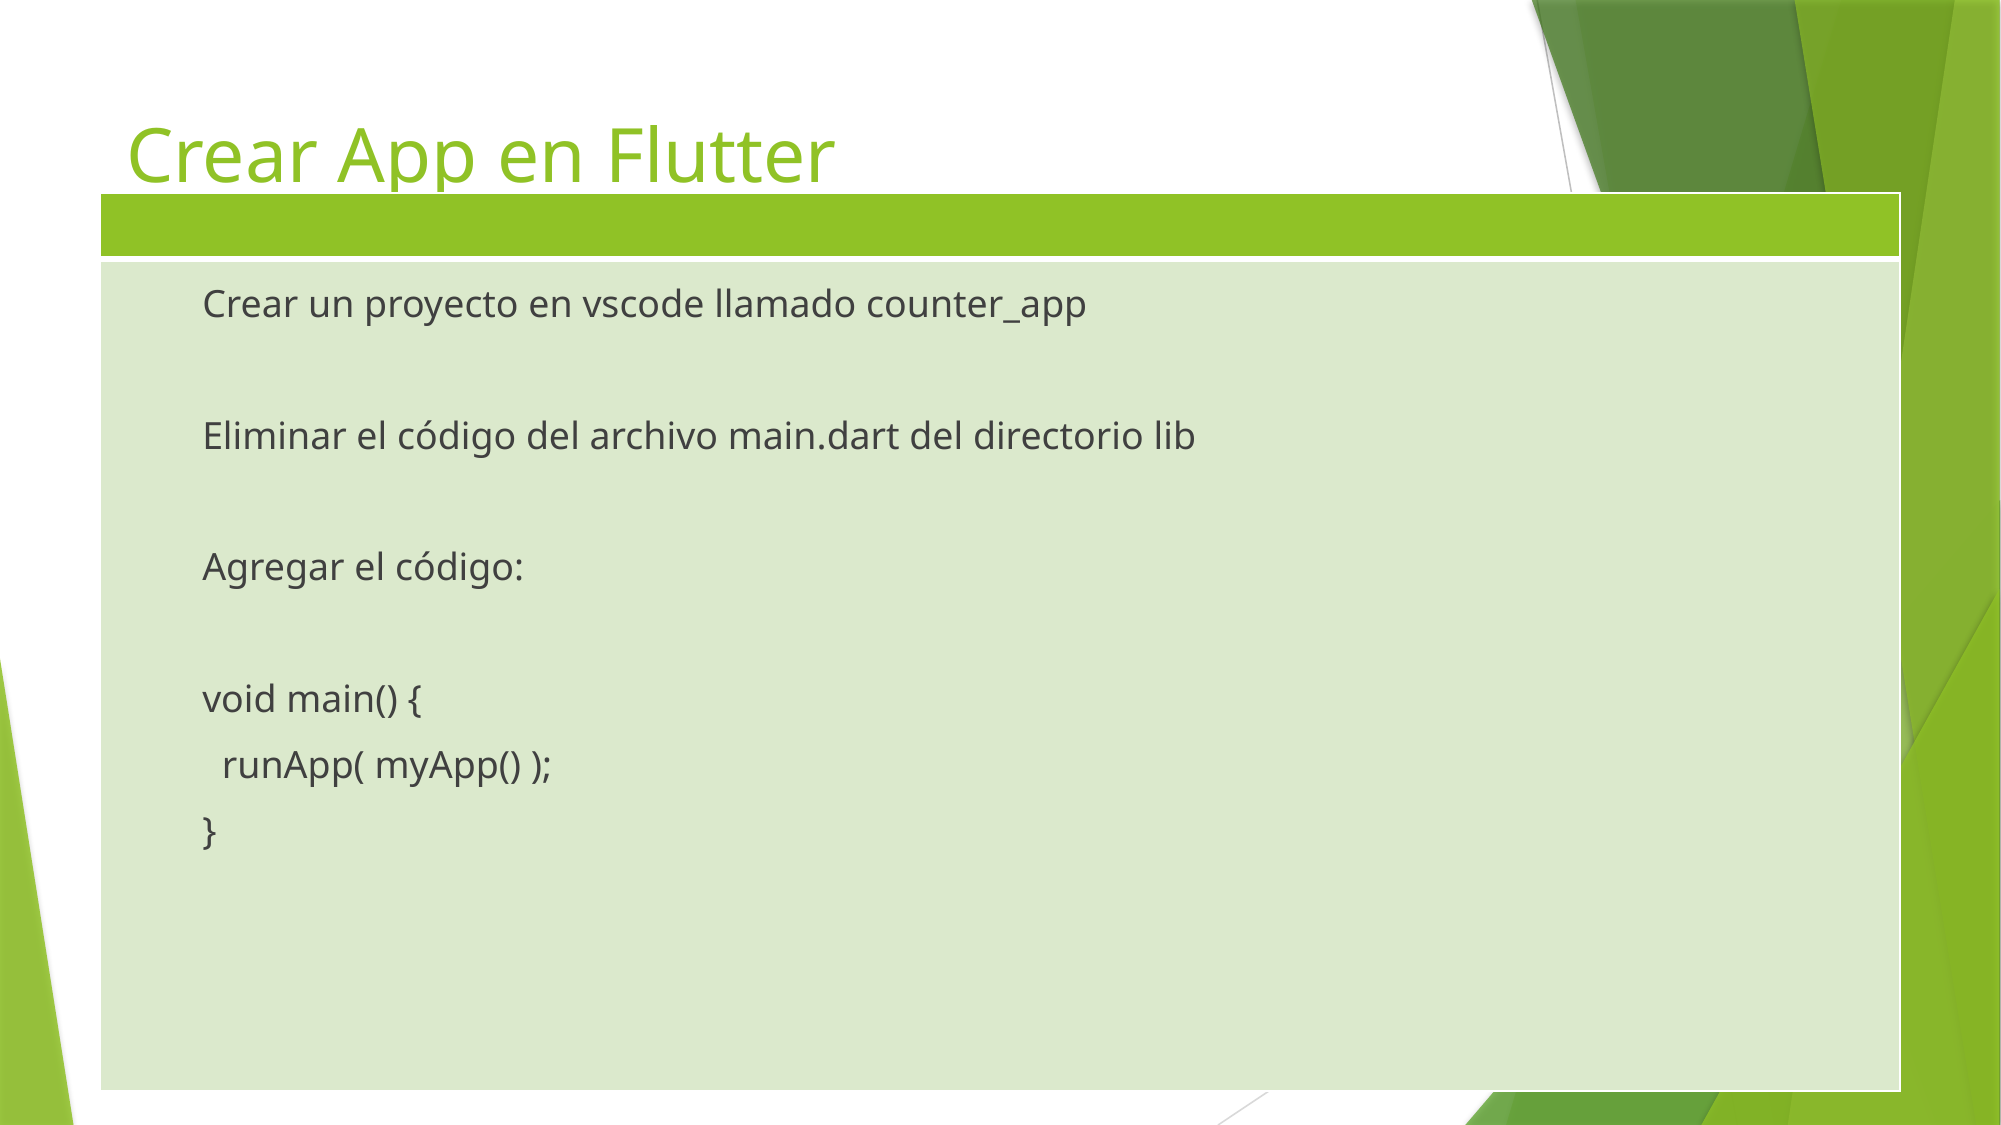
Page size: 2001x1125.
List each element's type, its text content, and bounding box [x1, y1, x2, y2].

text_box [1751, 515, 1931, 576]
table_header [101, 194, 1899, 256]
title Crear App en Flutter [111, 99, 1522, 192]
table_cell [101, 262, 1899, 1090]
list Crear un proyecto en vscode llamado counter_app Eliminar el código del archivo main.dart del directorio lib Agregar el código: void main() { runApp( myApp() ); } [187, 272, 1596, 954]
